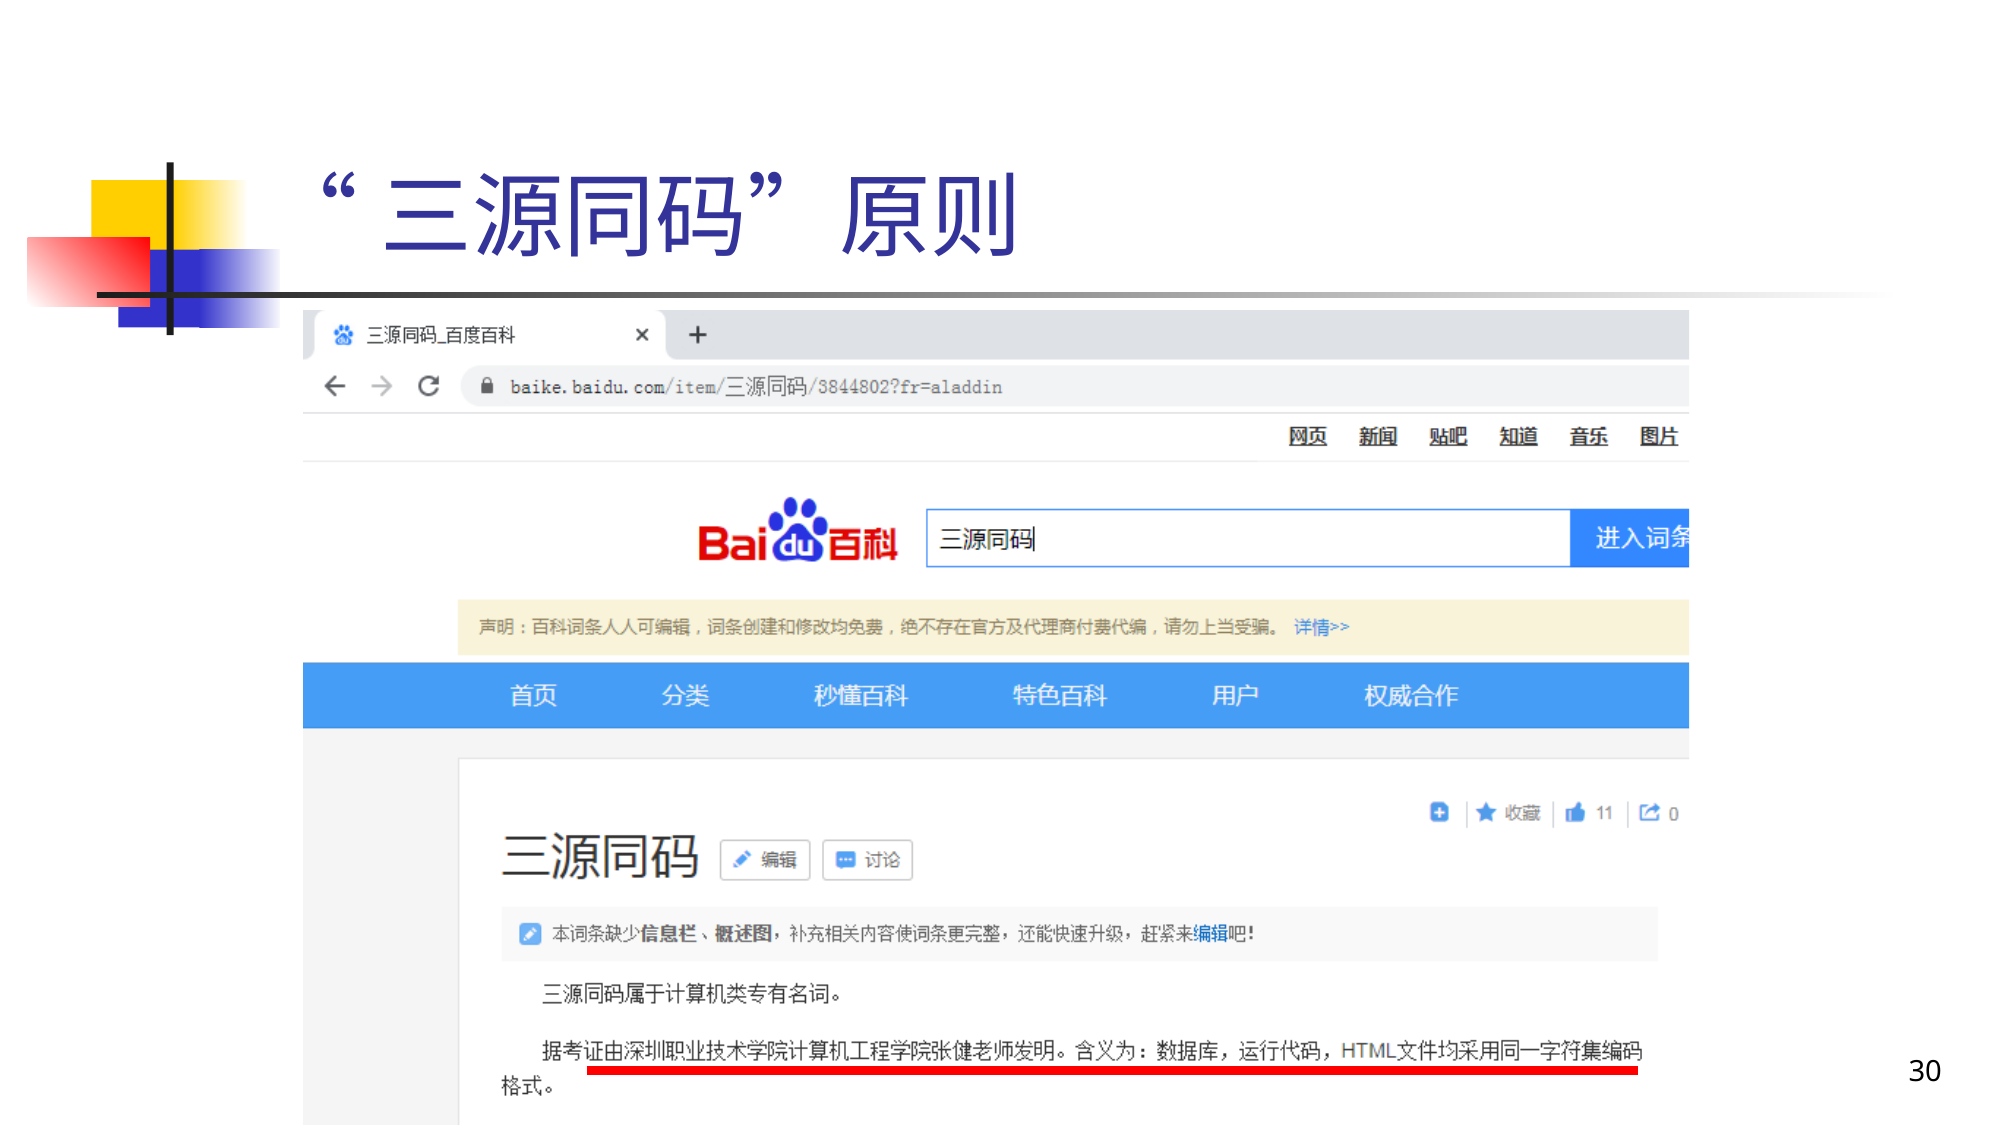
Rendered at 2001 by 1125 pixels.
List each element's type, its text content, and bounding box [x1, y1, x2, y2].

slide_number 30 [1693, 1024, 1957, 1100]
picture [302, 309, 1690, 1125]
text_box “三源同码”原则 [251, 35, 1957, 276]
